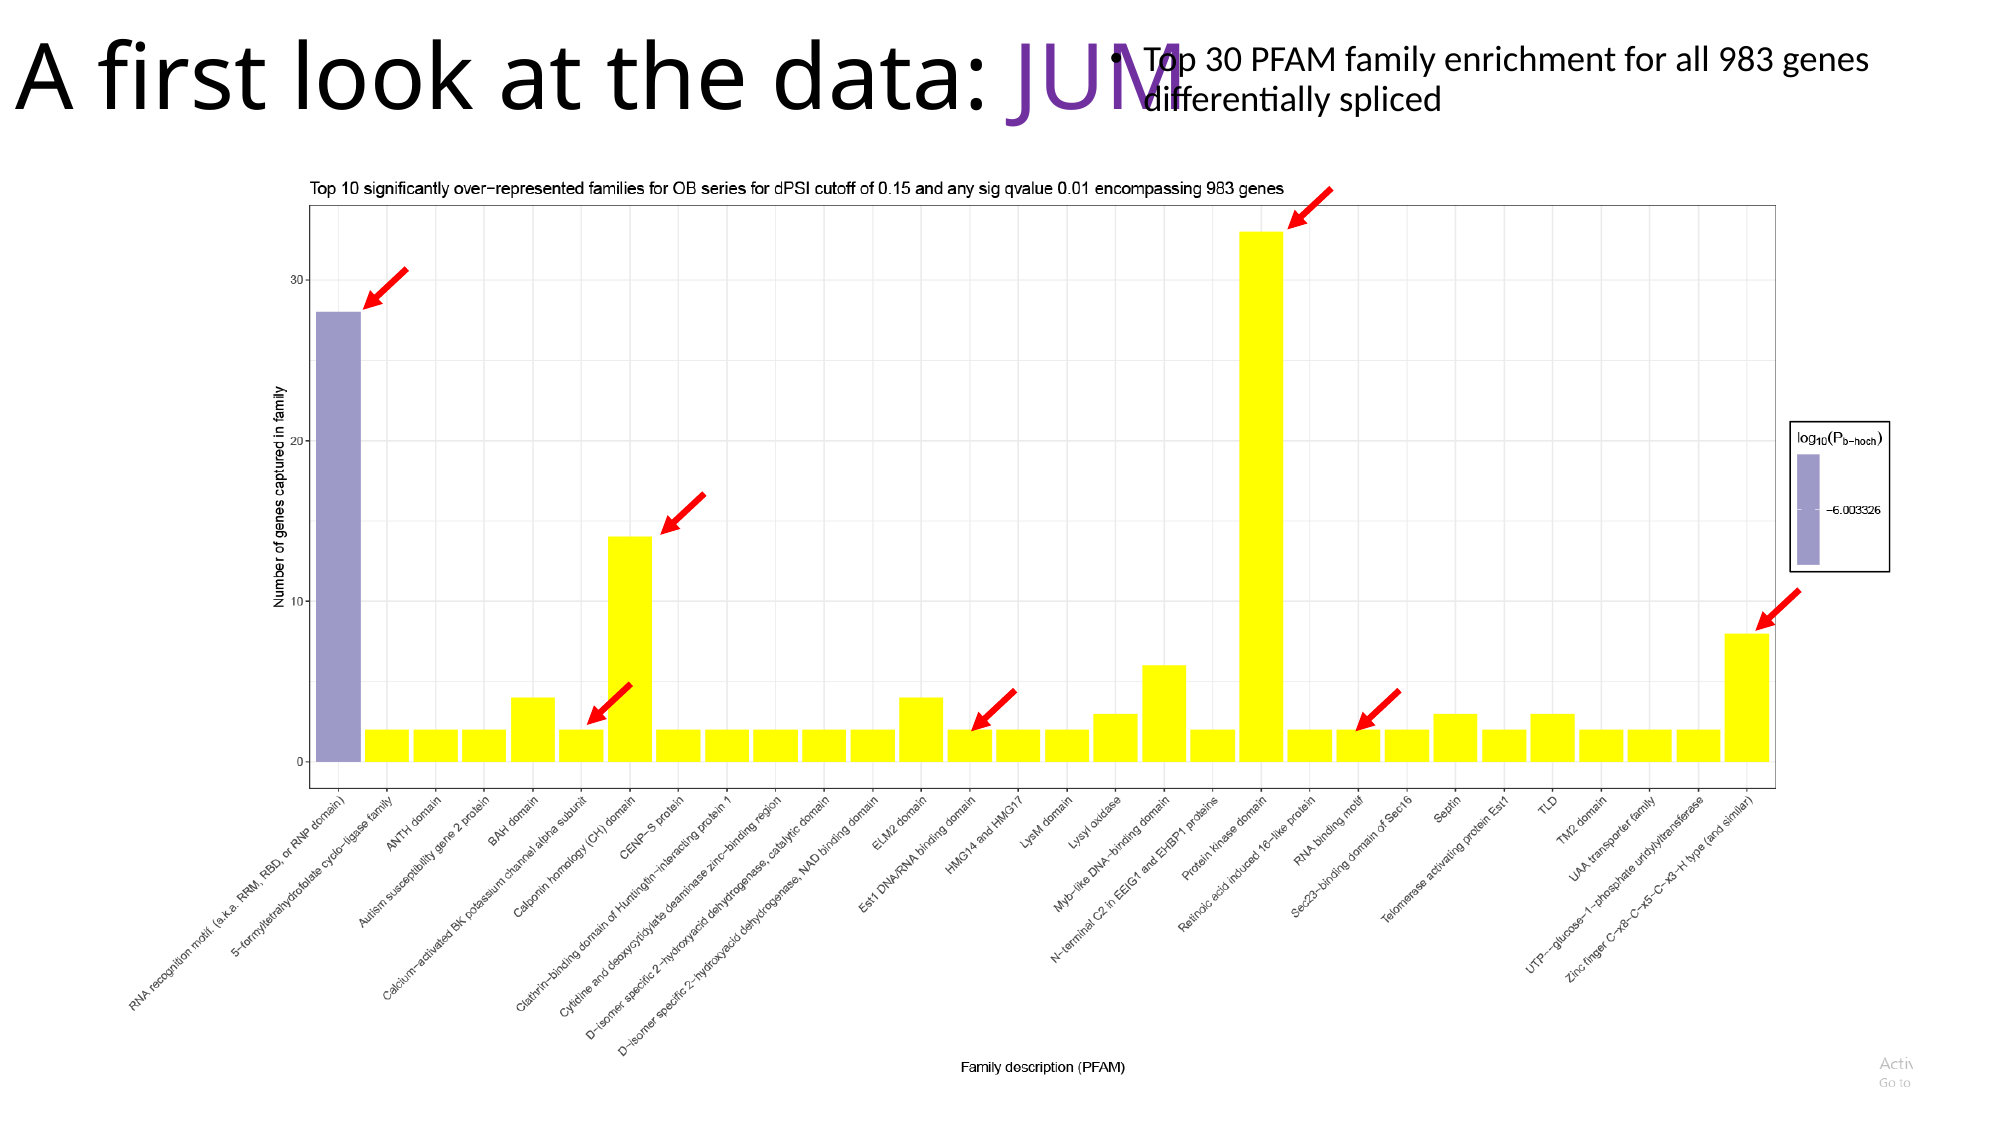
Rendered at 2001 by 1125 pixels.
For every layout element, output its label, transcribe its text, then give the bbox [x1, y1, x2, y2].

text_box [971, 690, 1016, 732]
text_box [1355, 690, 1400, 732]
title A first look at the data: JUM [0, 5, 1725, 155]
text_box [362, 268, 407, 310]
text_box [1287, 188, 1332, 230]
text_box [660, 493, 705, 535]
list Top 30 PFAM family enrichment for all 983 genes differentially spliced [1094, 32, 1942, 128]
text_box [1755, 589, 1800, 631]
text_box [586, 683, 631, 725]
picture [86, 153, 1914, 1092]
